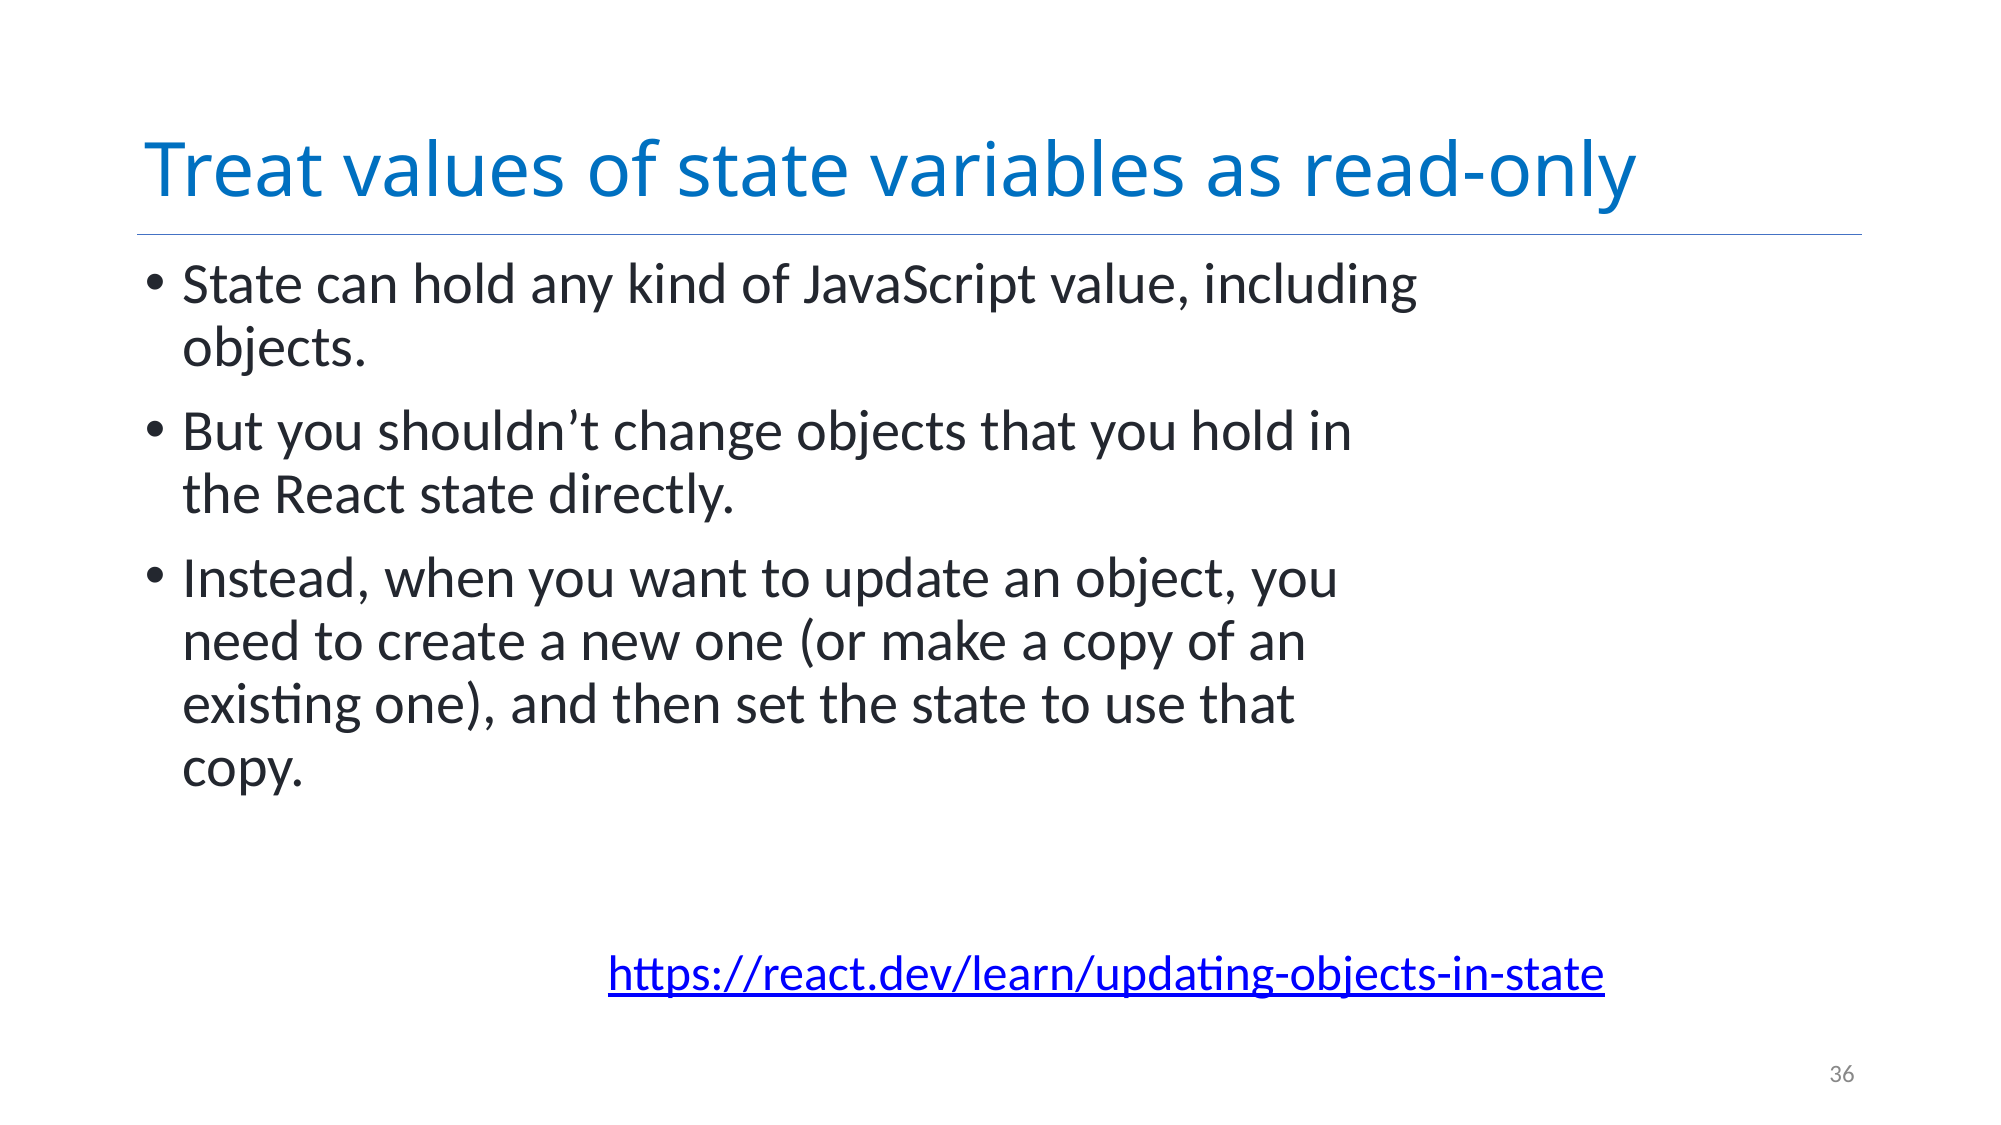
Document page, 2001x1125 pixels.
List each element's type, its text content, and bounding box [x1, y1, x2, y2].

title Treat values of state variables as read-only [136, 2, 1863, 221]
text_box https://react.dev/learn/updating-objects-in-state [600, 932, 1735, 1008]
slide_number 36 [1819, 1051, 1863, 1094]
list State can hold any kind of JavaScript value, including objects. But you shouldn’t change objects that you hold in the React state directly. Instead, when you want to update an object, you need to create a new one (or make a copy of an existing one), and then set the state to use that copy. [136, 245, 1432, 961]
